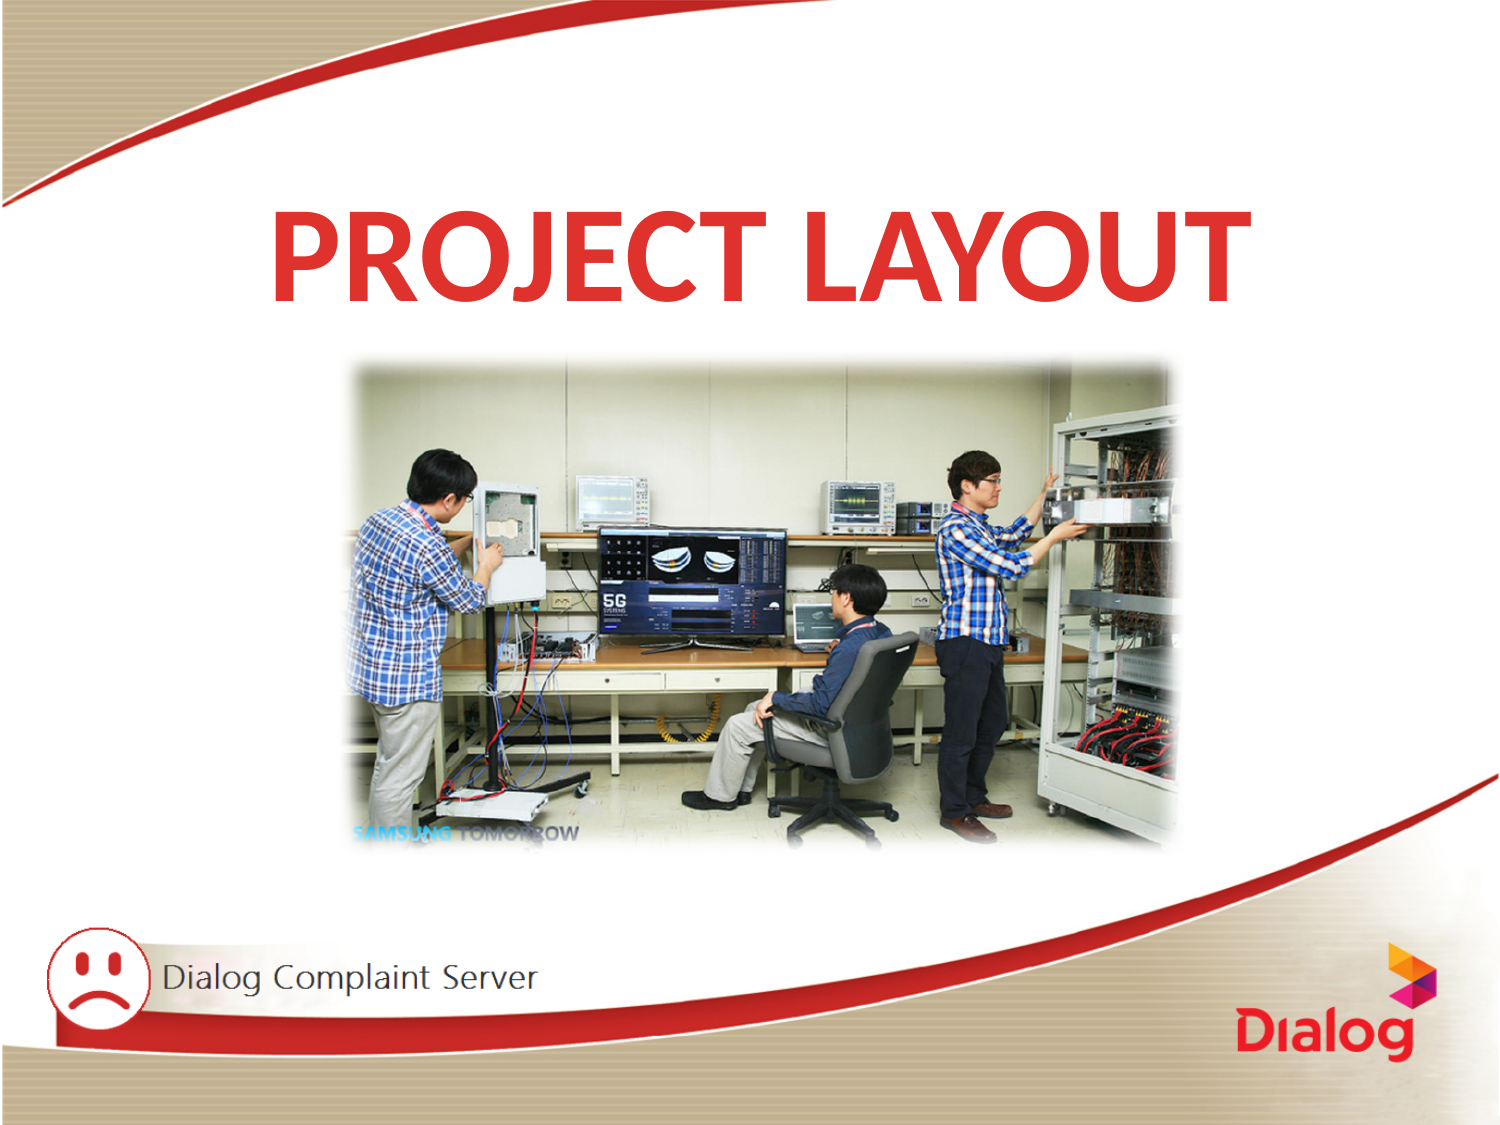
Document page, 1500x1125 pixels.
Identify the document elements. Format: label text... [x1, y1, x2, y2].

picture [0, 0, 1500, 1125]
text_box PROJECT LAYOUT [123, 208, 1399, 450]
